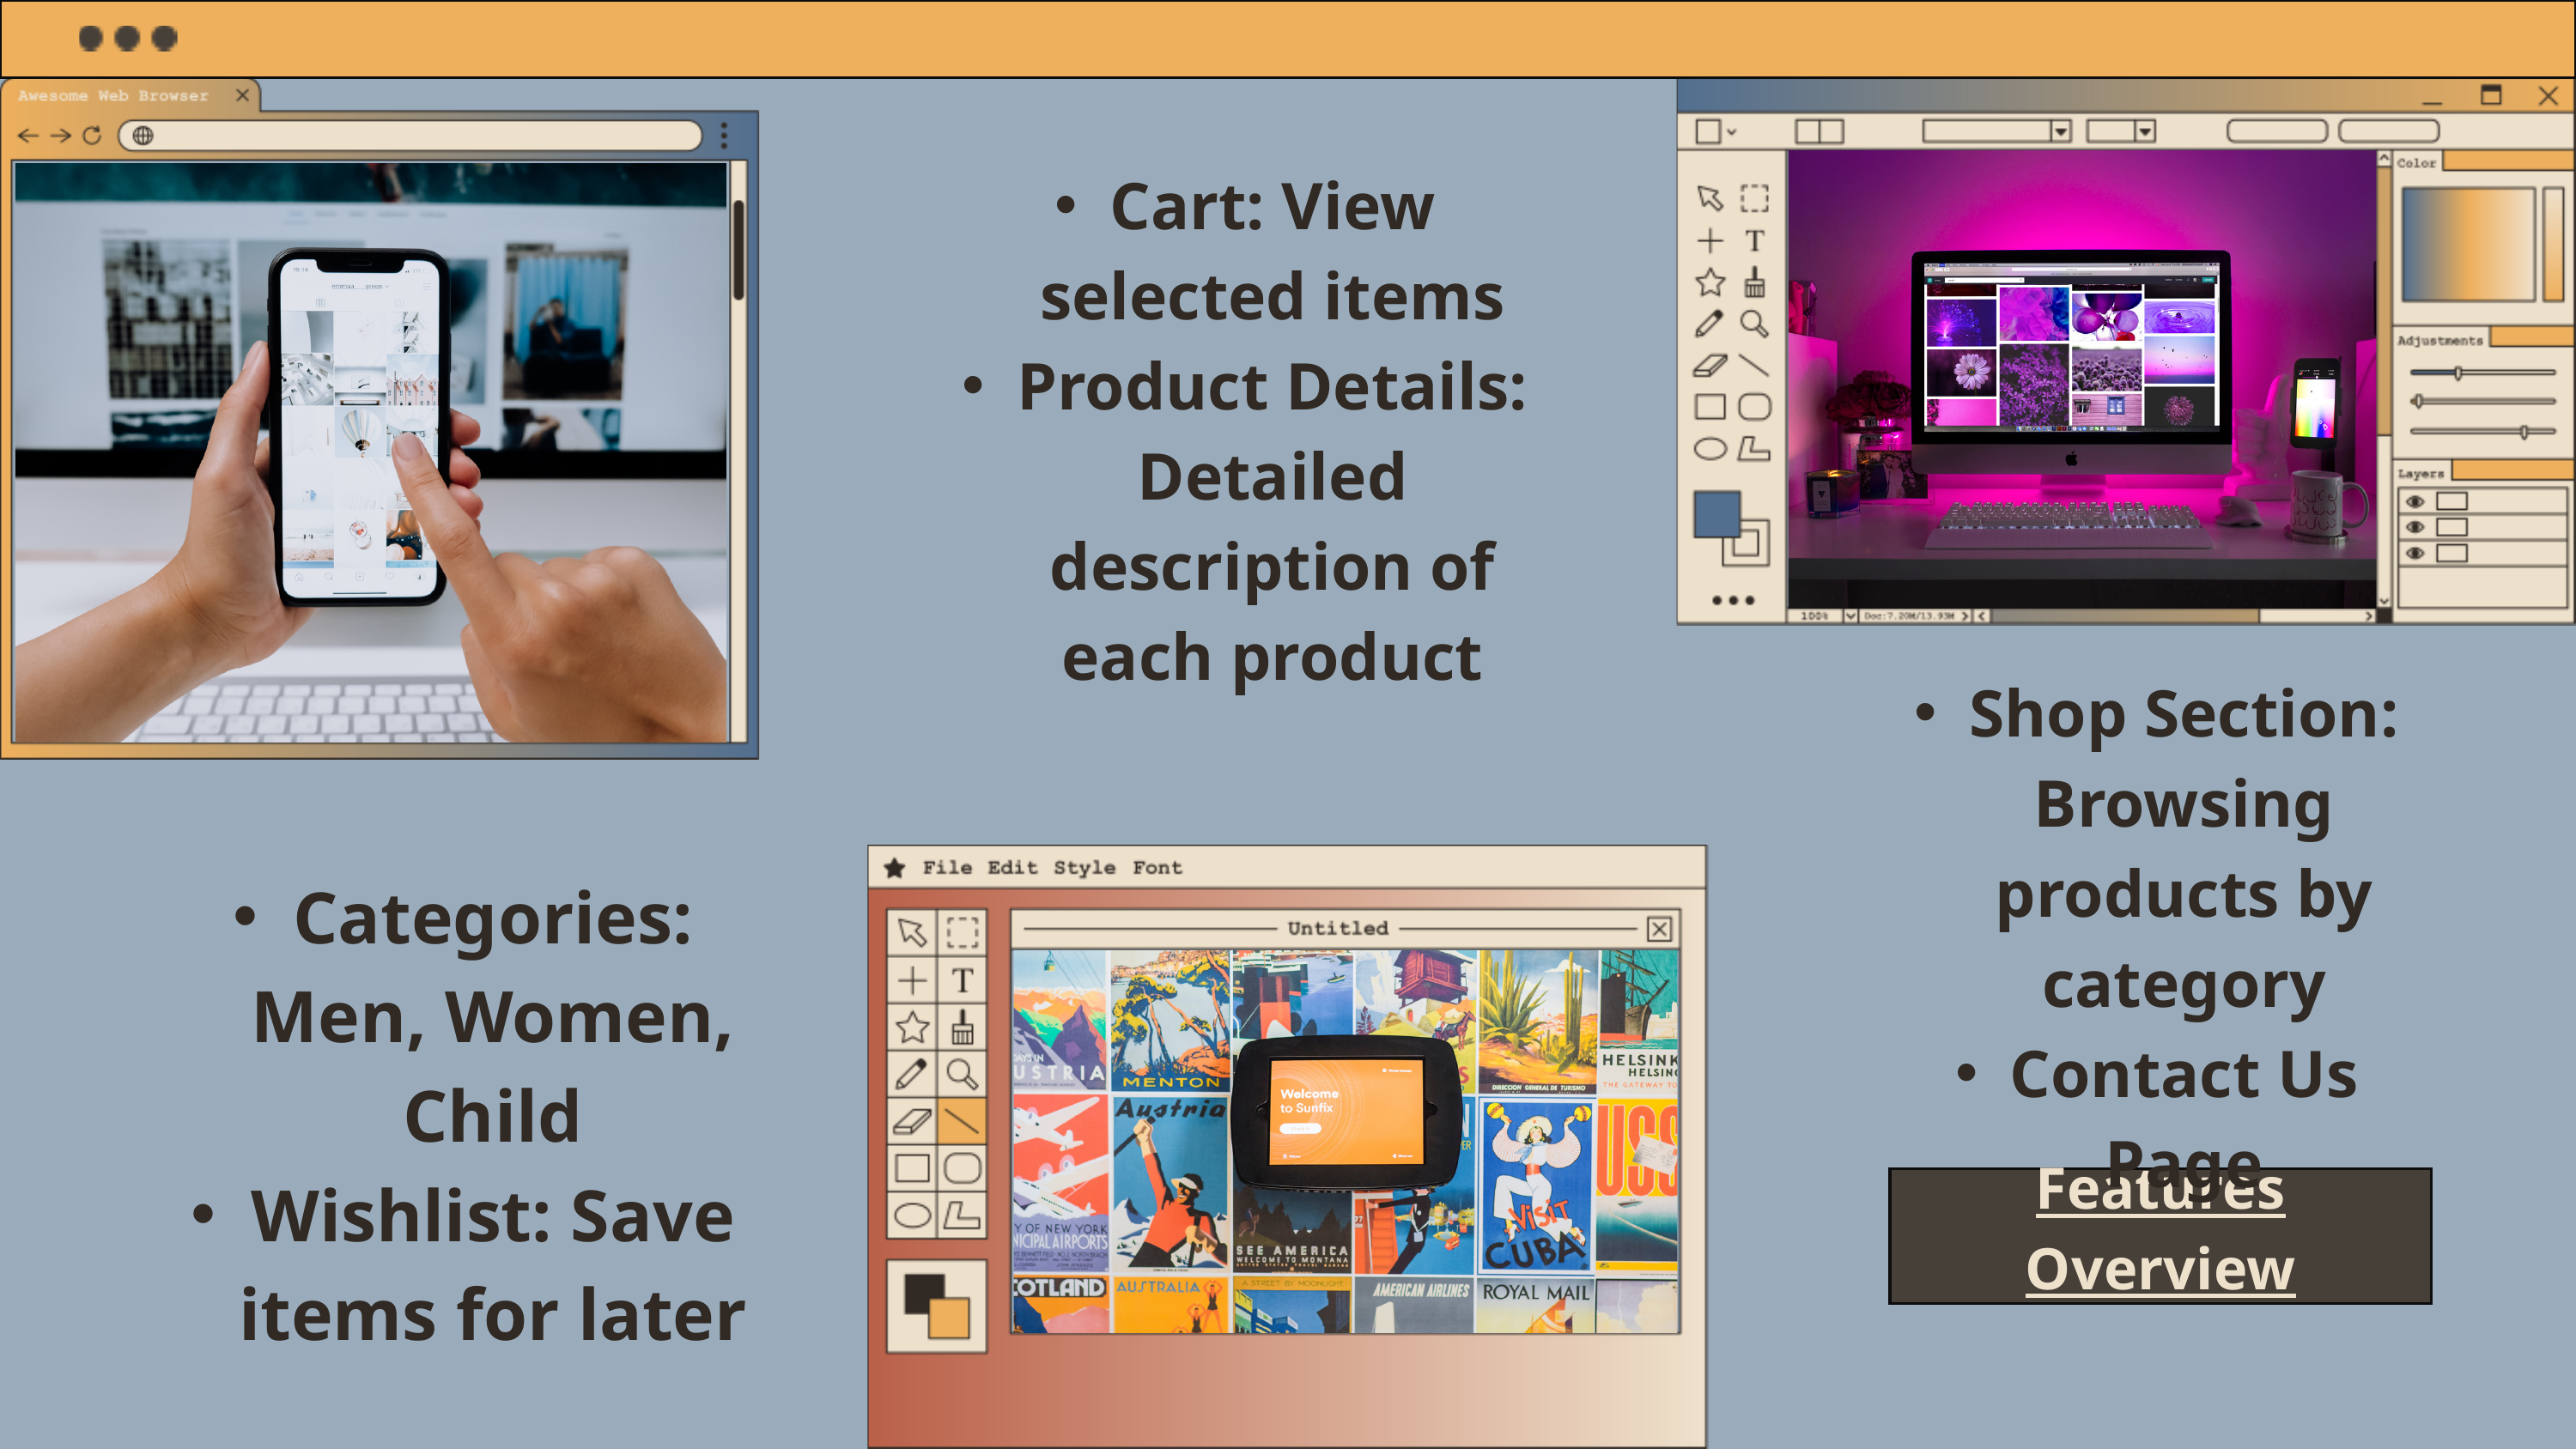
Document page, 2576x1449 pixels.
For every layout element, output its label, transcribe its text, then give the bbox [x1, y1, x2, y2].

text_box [1889, 1167, 2432, 1304]
text_box [0, 88, 760, 760]
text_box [1013, 950, 1678, 1333]
text_box Shop Section: Browsing products by category Contact Us Page [1817, 659, 2442, 1291]
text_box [79, 866, 787, 1417]
text_box [1676, 88, 2576, 626]
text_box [1788, 150, 2377, 609]
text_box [0, 0, 2576, 78]
text_box Cart: View selected items Product Details: Detailed description of each product [902, 152, 1534, 784]
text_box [15, 162, 727, 743]
text_box [867, 845, 1709, 1449]
